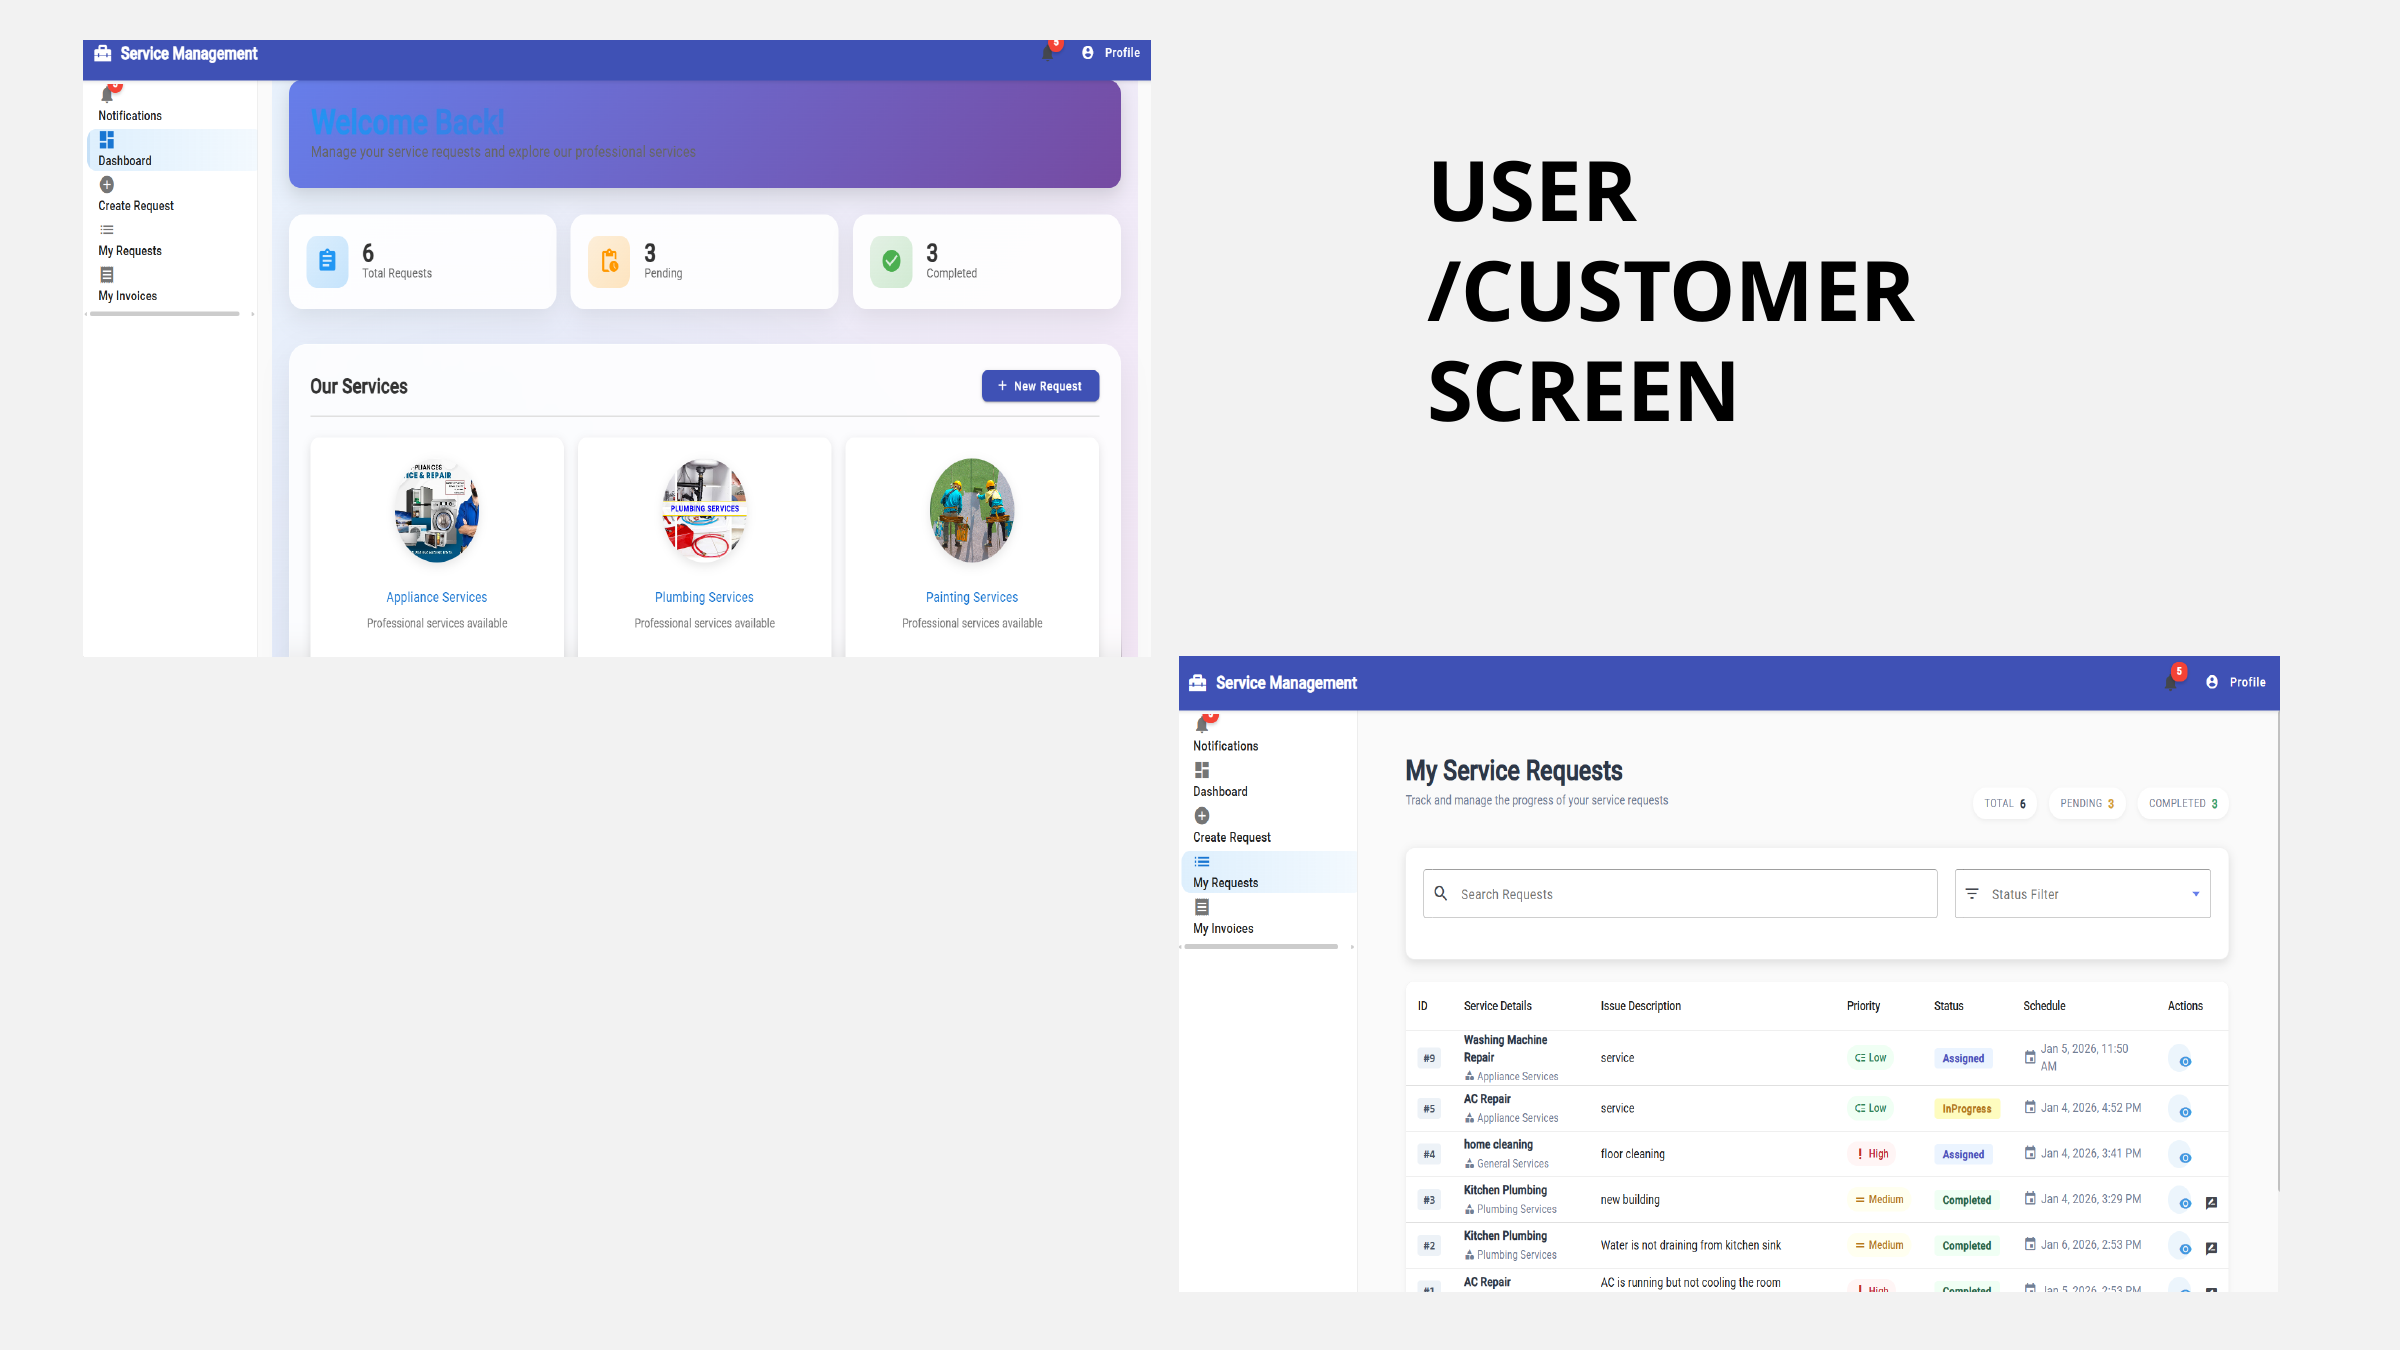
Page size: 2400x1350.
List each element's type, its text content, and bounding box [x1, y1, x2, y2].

picture [83, 40, 1151, 657]
picture [1179, 656, 2280, 1292]
text_box USER /CUSTOMER SCREEN [1412, 131, 2005, 446]
